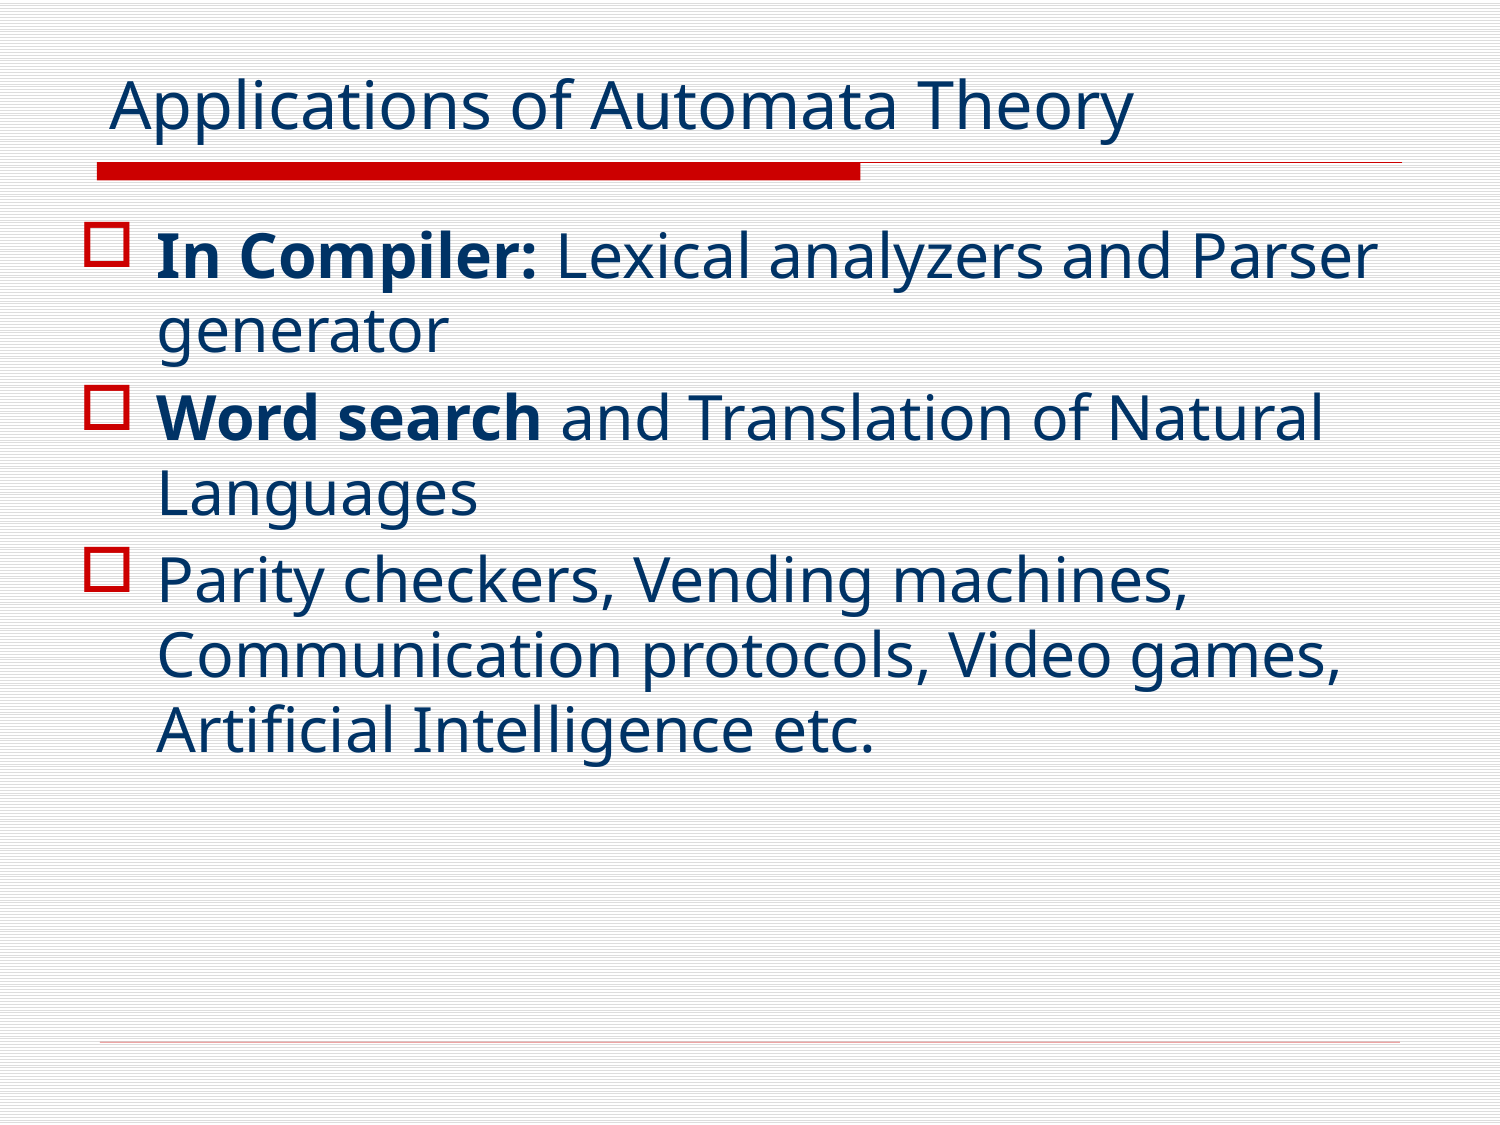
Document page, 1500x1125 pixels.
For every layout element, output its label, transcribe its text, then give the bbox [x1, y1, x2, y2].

list In Compiler: Lexical analyzers and Parser generator Word search and Translation of Natural Languages Parity checkers, Vending machines, Communication protocols, Video games, Artificial Intelligence etc. [64, 208, 1436, 800]
title Applications of Automata Theory [94, 24, 1407, 150]
